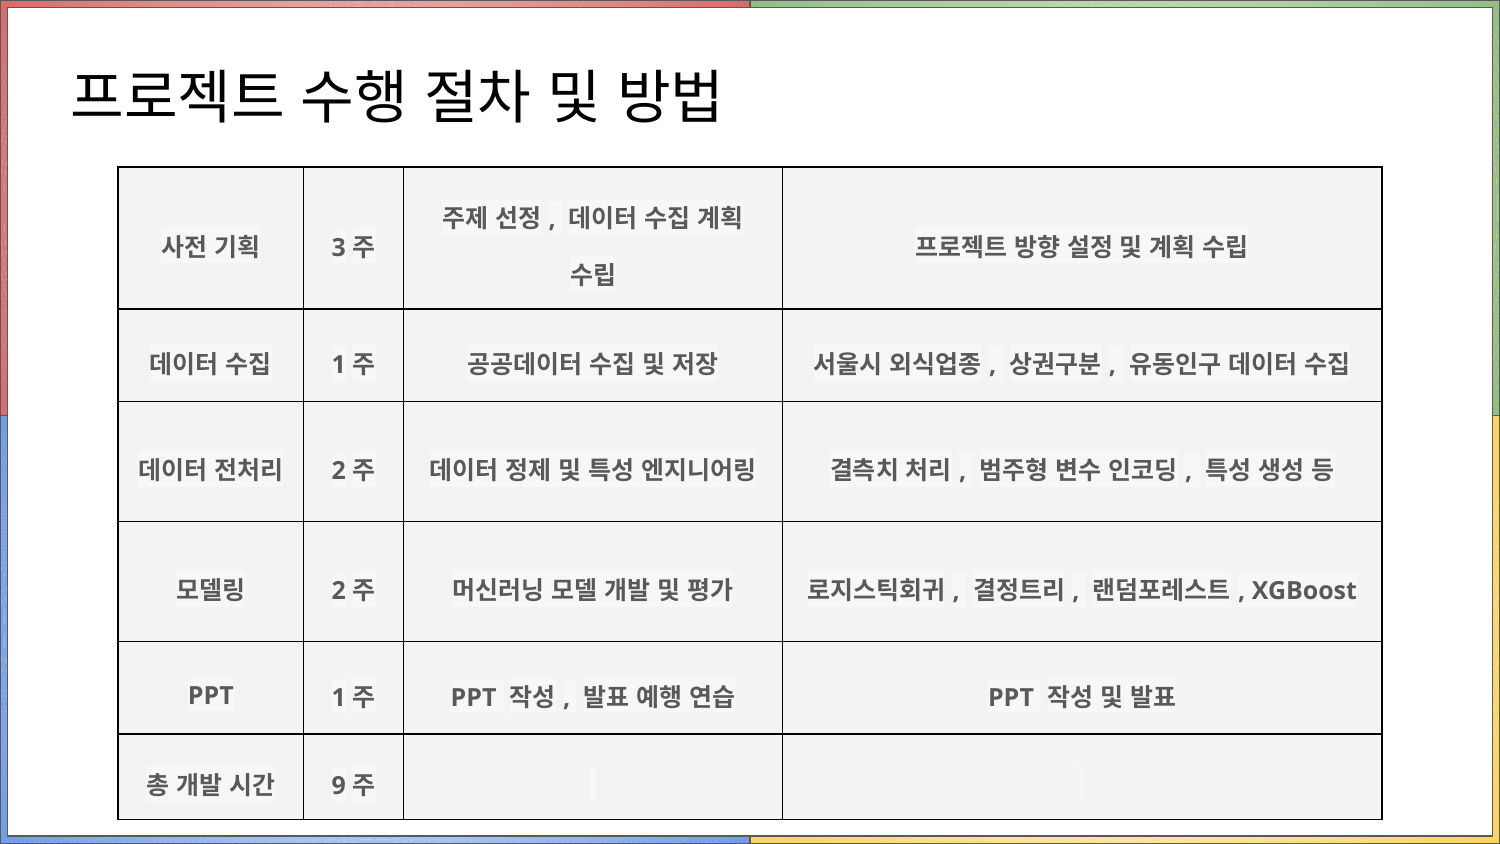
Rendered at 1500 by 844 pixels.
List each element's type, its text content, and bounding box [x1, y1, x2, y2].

table_cell 모델링 [119, 522, 303, 641]
table_cell 데이터 전처리 [119, 402, 303, 521]
table_cell 2주 [304, 522, 403, 641]
table_cell 공공데이터 수집 및 저장 [404, 310, 782, 401]
table_header 프로젝트 방향 설정 및 계획 수립 [783, 168, 1381, 308]
table_cell 로지스틱회귀, 결정트리, 랜덤포레스트, XGBoost [783, 522, 1381, 641]
table_cell PPT 작성, 발표 예행 연습 [404, 642, 782, 733]
table_cell 2주 [304, 402, 403, 521]
table_cell 서울시 외식업종, 상권구분, 유동인구 데이터 수집 [783, 310, 1381, 401]
table_header 주제 선정, 데이터 수집 계획 수립 [404, 168, 782, 308]
table_header 3주 [304, 168, 403, 308]
table_cell [783, 735, 1381, 819]
table_cell 데이터 정제 및 특성 엔지니어링 [404, 402, 782, 521]
table_header 사전 기획 [119, 168, 303, 308]
table_cell 머신러닝 모델 개발 및 평가 [404, 522, 782, 641]
table_cell 결측치 처리, 범주형 변수 인코딩, 특성 생성 등 [783, 402, 1381, 521]
table_cell PPT 작성 및 발표 [783, 642, 1381, 733]
title 프로젝트 수행 절차 및 방법 [10, 36, 1102, 155]
table_cell 1주 [304, 310, 403, 401]
table_cell 총 개발 시간 [119, 735, 303, 819]
table_cell 9주 [304, 735, 403, 819]
table_cell [404, 735, 782, 819]
table_cell 데이터 수집 [119, 310, 303, 401]
table_cell 1주 [304, 642, 403, 733]
table_cell PPT [119, 642, 303, 733]
